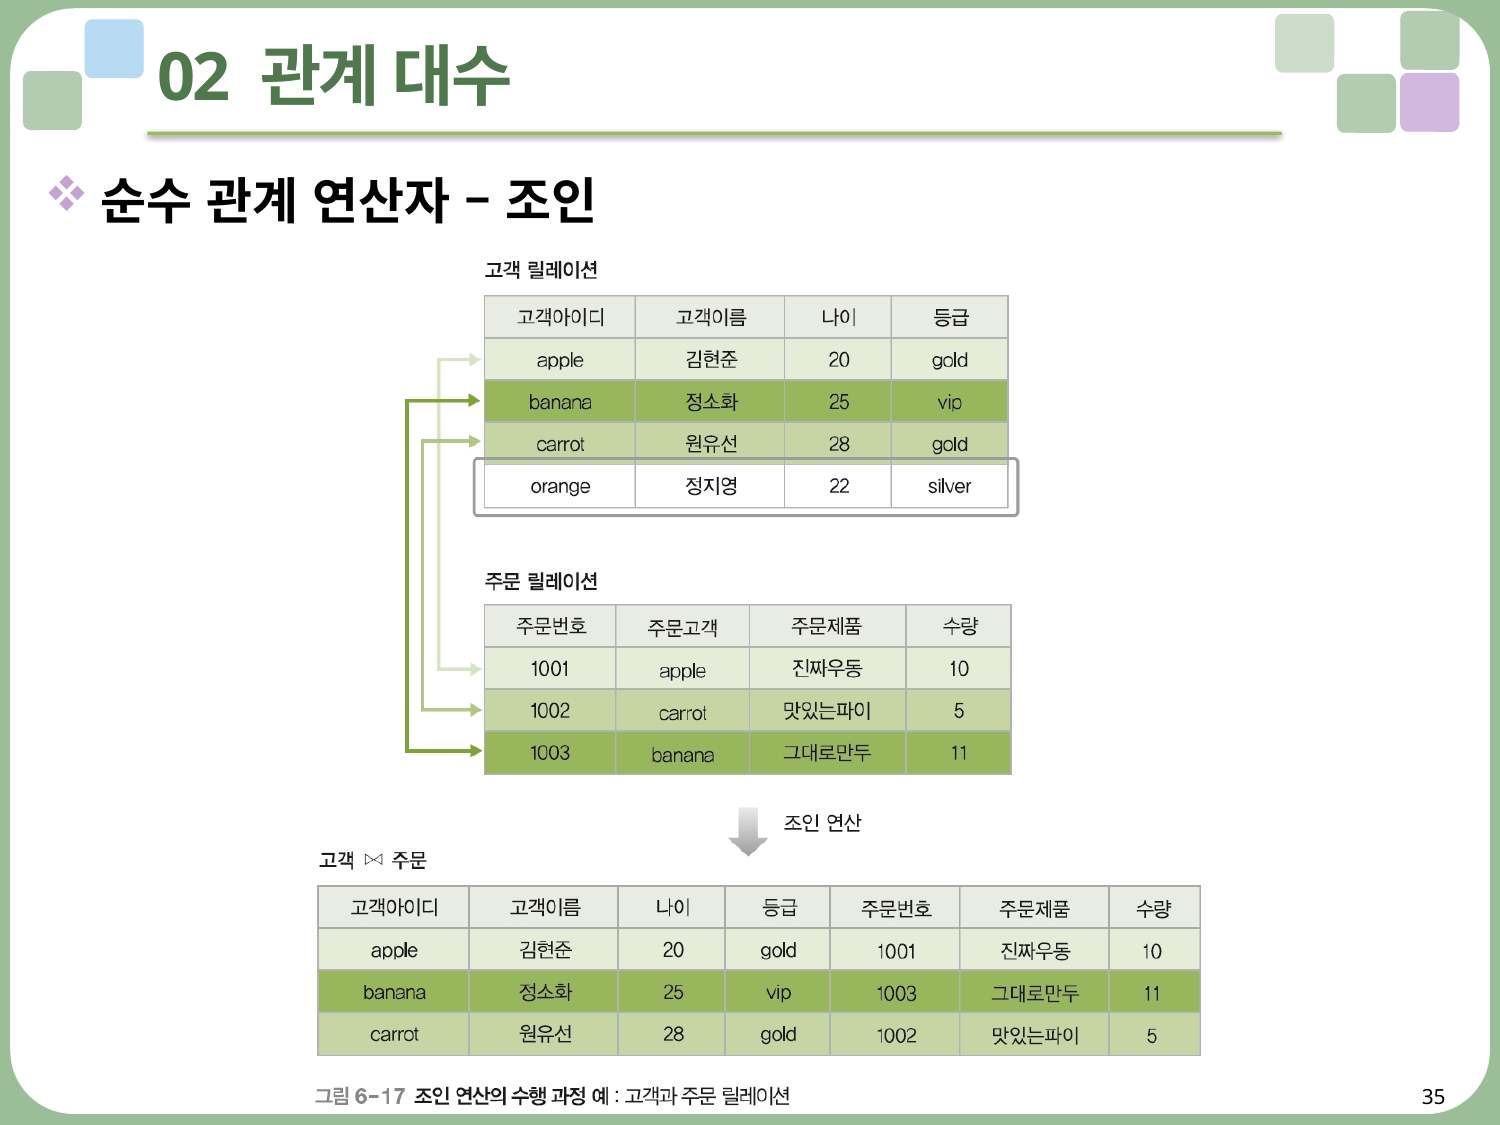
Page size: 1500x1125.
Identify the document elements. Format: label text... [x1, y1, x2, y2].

picture [0, 0, 1500, 1125]
text_box 순수 관계 연산자 – 조인 [29, 162, 1459, 1072]
title 02 관계 대수 [142, 25, 1459, 123]
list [255, 252, 1253, 1109]
